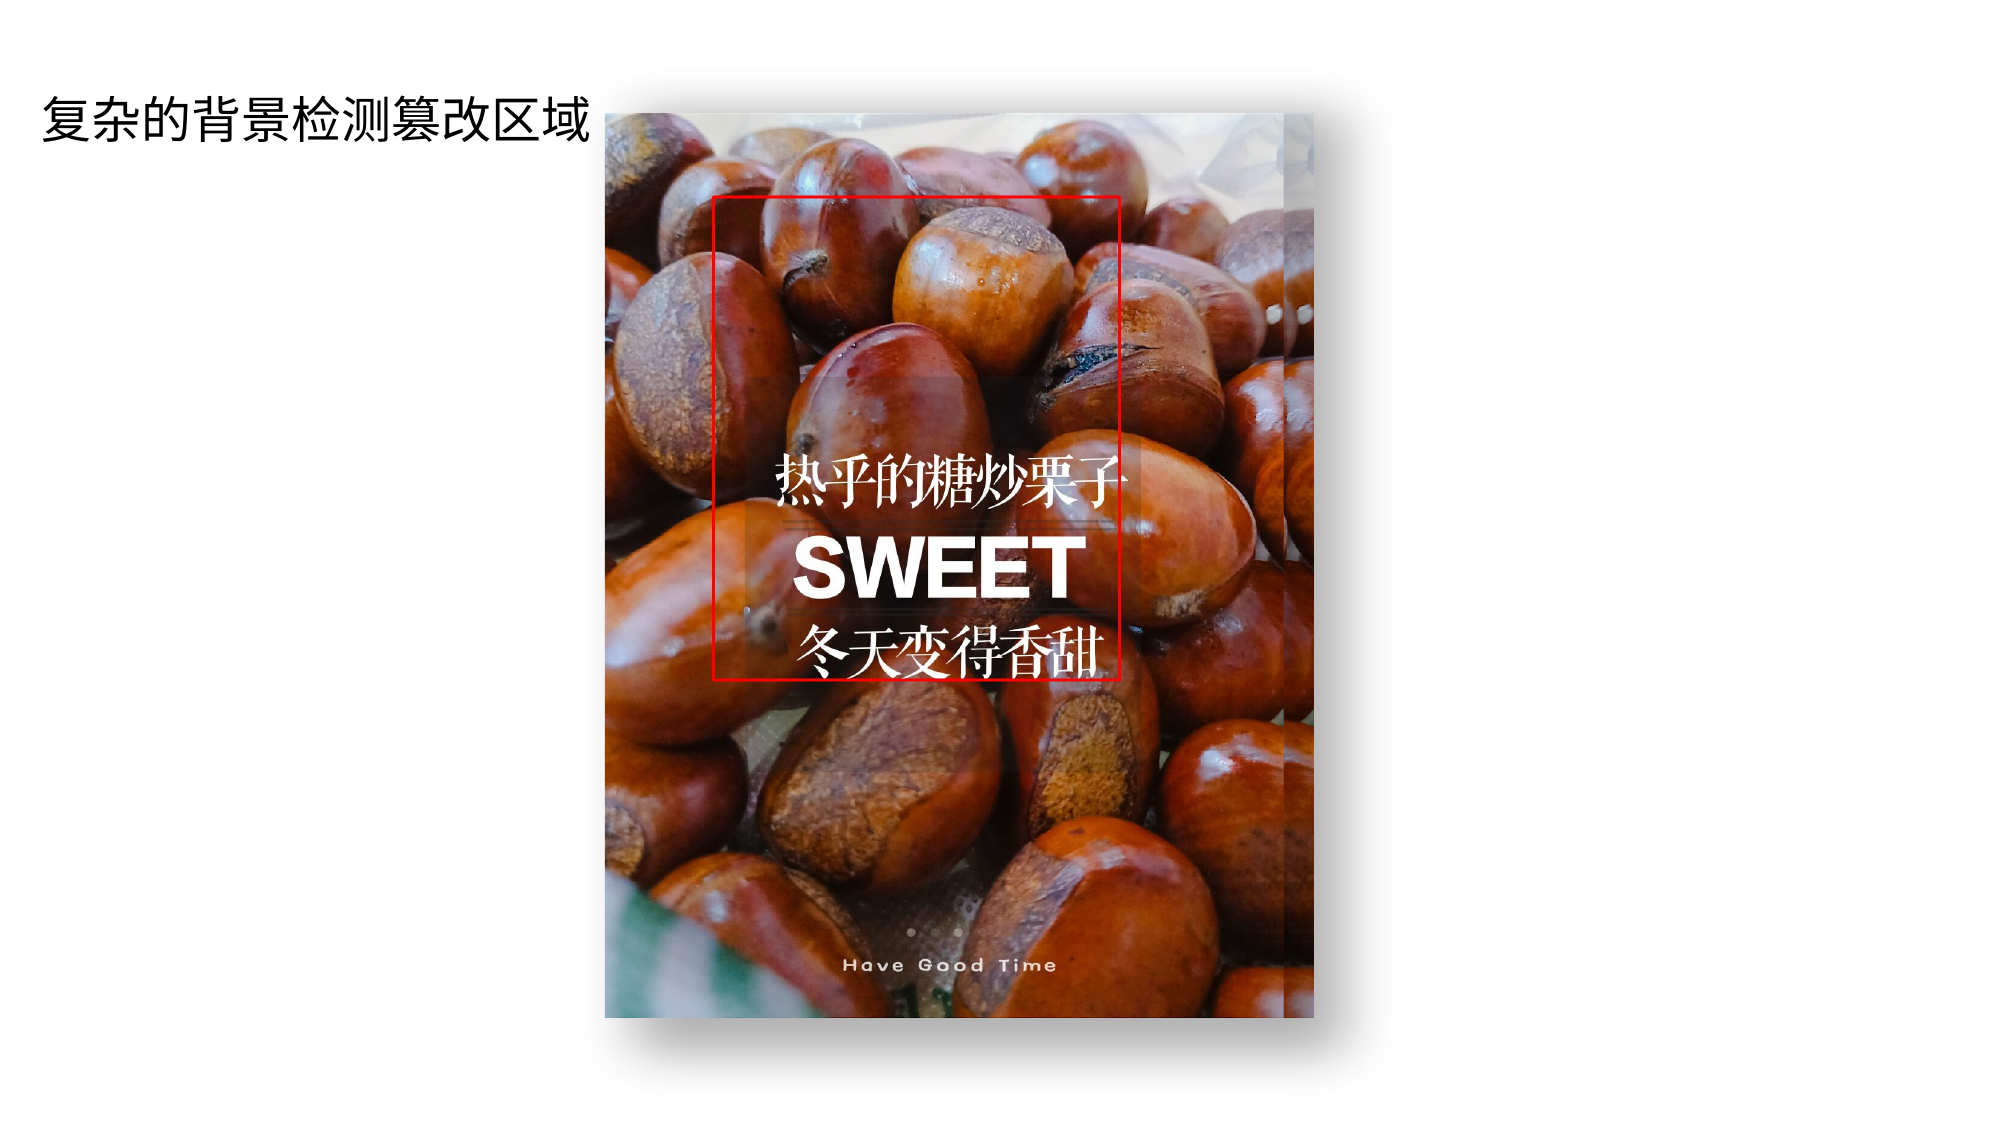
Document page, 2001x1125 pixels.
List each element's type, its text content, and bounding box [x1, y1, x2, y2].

text_box 复杂的背景检测篡改区域 [26, 81, 651, 217]
picture [604, 113, 1315, 1018]
